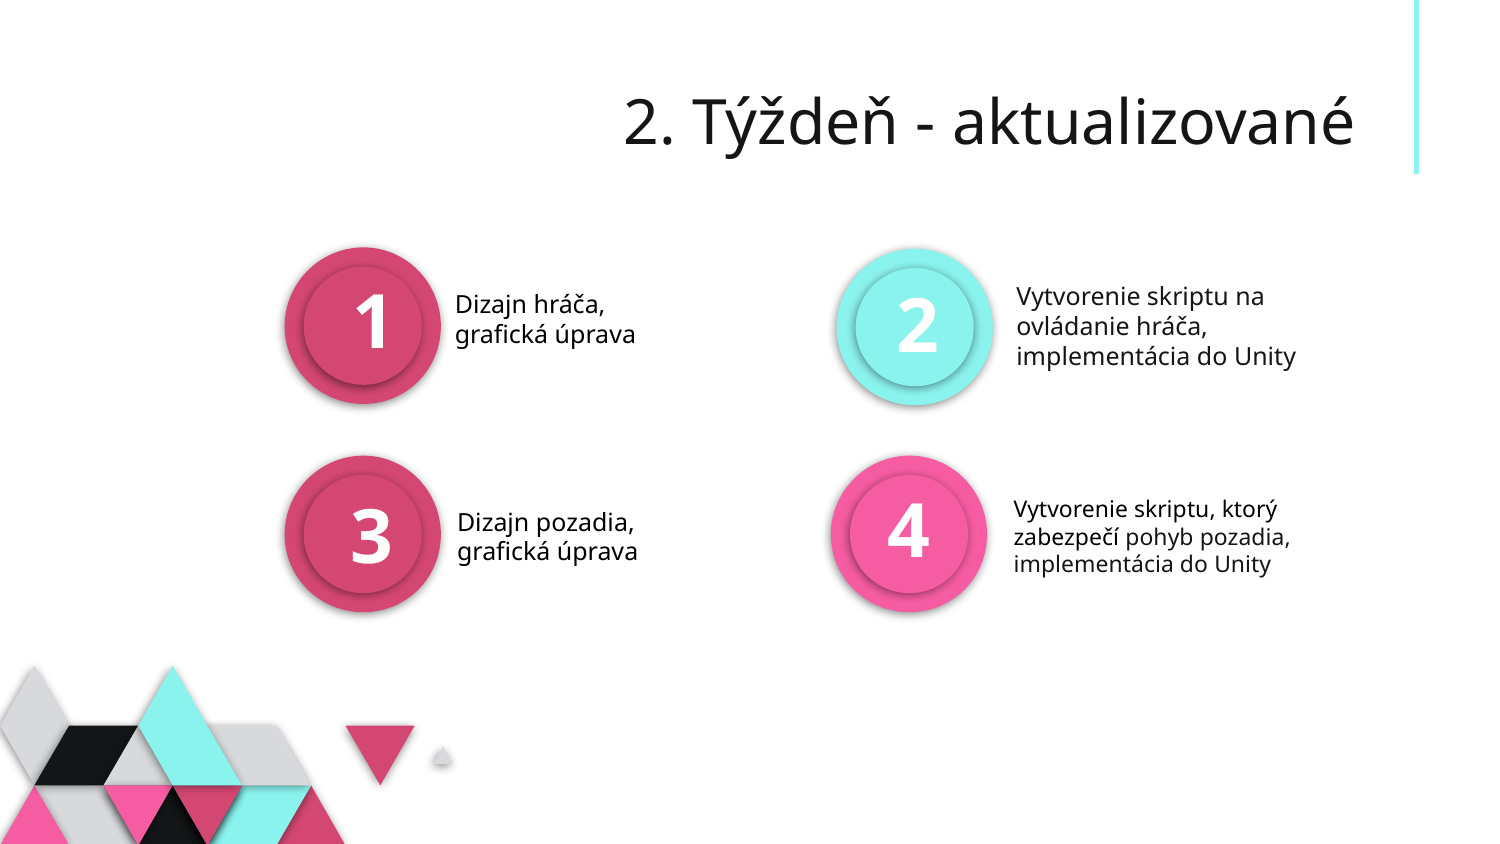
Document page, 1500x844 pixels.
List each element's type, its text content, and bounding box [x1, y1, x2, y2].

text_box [284, 455, 442, 613]
title 2. Týždeň - aktualizované [43, 76, 1372, 172]
text_box Vytvorenie skriptu, ktorý zabezpečí pohyb pozadia, implementácia do Unity [998, 487, 1327, 585]
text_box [836, 248, 994, 406]
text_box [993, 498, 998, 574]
text_box Vytvorenie skriptu na ovládanie hráča, implementácia do Unity [1001, 272, 1368, 378]
text_box Dizajn pozadia, grafická úprava [445, 498, 825, 574]
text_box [830, 455, 988, 613]
text_box Dizajn hráča, grafická úprava [445, 281, 831, 357]
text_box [284, 247, 442, 405]
